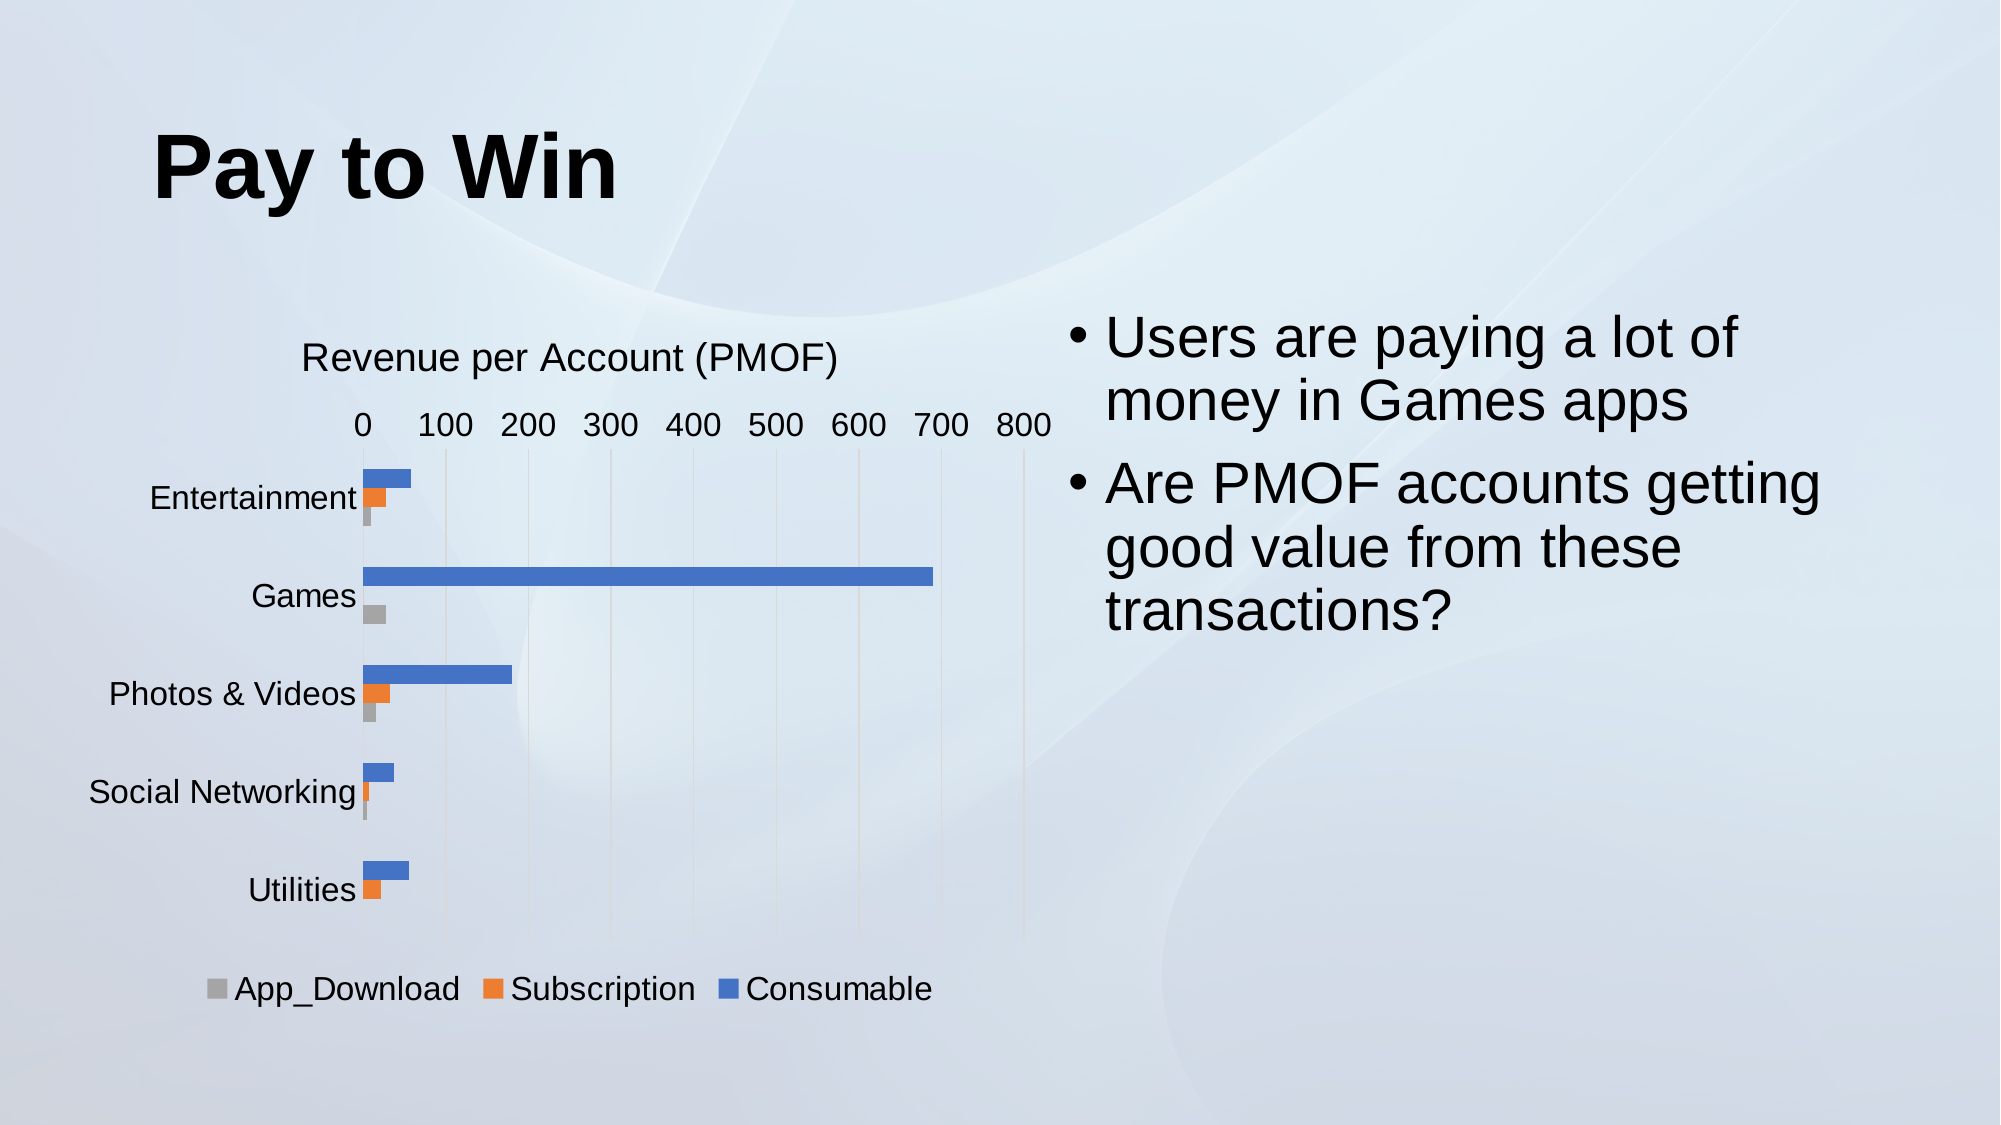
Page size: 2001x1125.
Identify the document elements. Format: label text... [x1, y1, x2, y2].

chart [68, 299, 1073, 1014]
list Users are paying a lot of money in Games apps Are PMOF accounts getting good value from these transactions? [1073, 299, 1863, 1014]
title Pay to Win [137, 59, 1863, 278]
